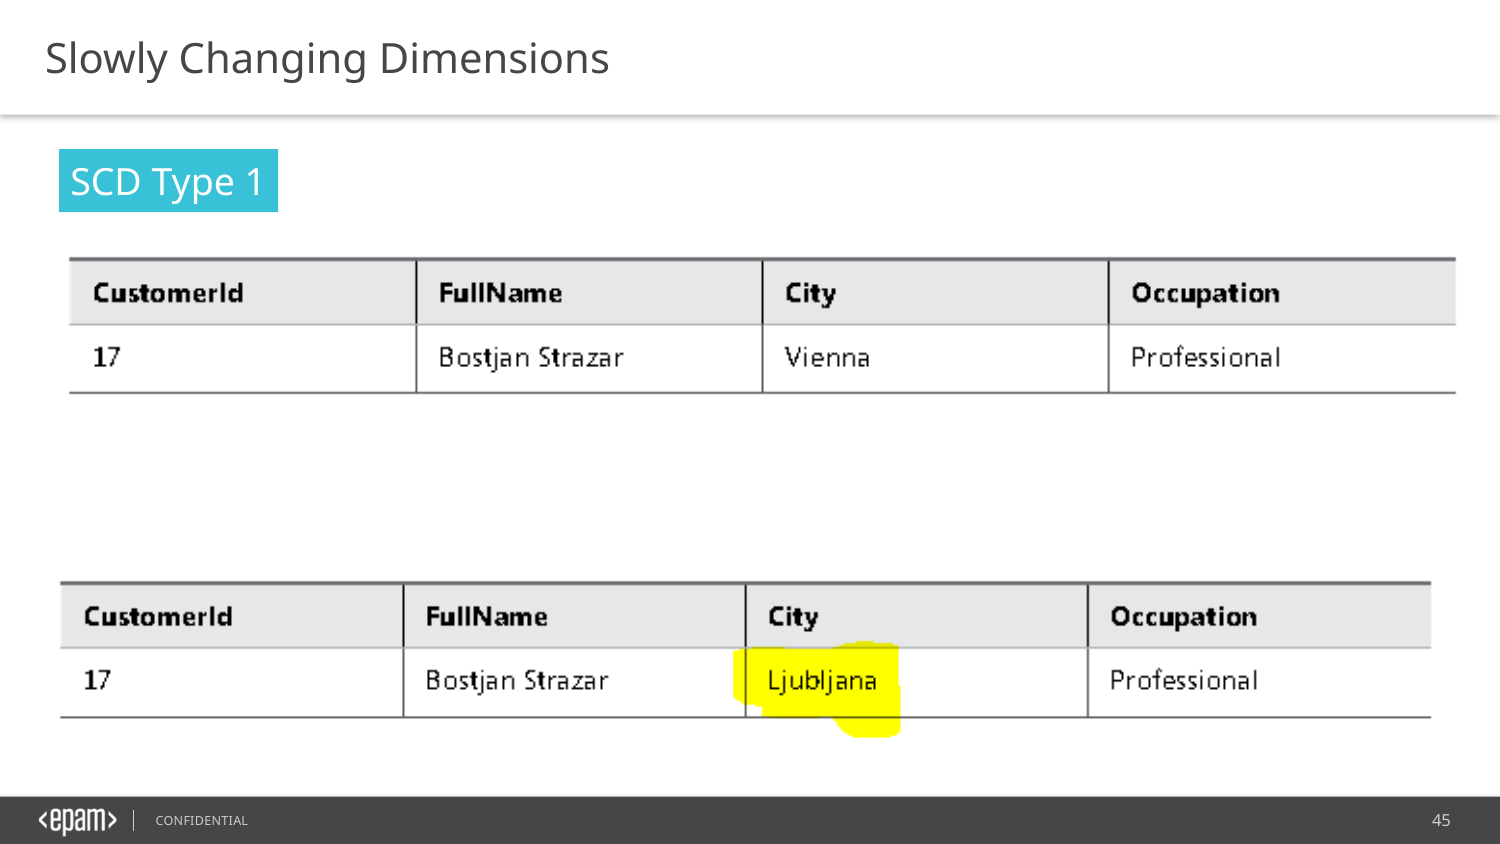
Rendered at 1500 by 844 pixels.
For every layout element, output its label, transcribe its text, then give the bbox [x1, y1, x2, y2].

picture [59, 246, 1466, 409]
list Slowly Changing Dimensions [0, 0, 1500, 115]
picture [38, 808, 117, 837]
picture [55, 573, 1445, 740]
text_box SCD Type 1 [59, 149, 279, 213]
